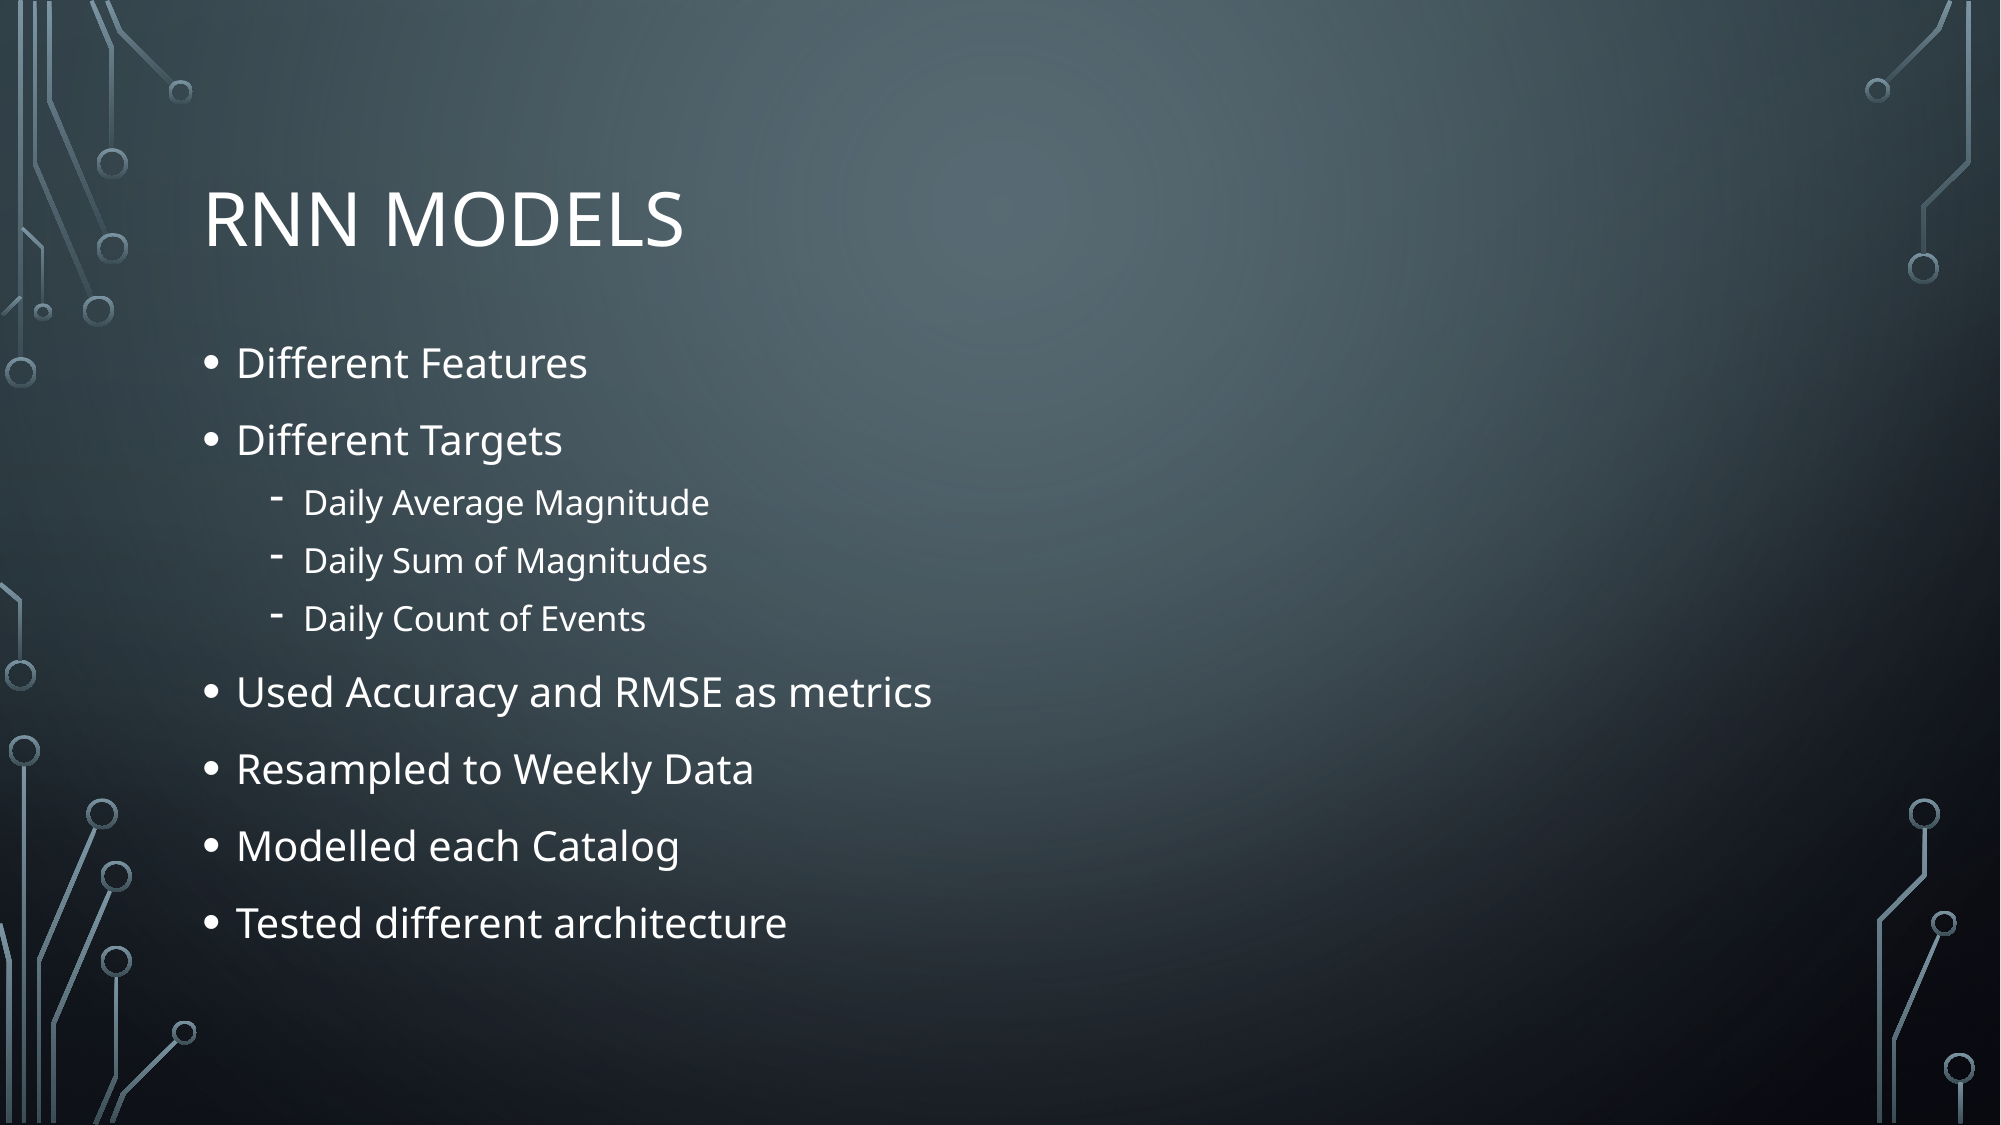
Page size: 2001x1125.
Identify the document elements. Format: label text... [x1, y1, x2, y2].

title RNN Models [187, 101, 1813, 319]
list Different Features Different Targets Daily Average Magnitude Daily Sum of Magnitudes Daily Count of Events Used Accuracy and RMSE as metrics Resampled to Weekly Data Modelled each Catalog Tested different architecture [187, 319, 1880, 955]
